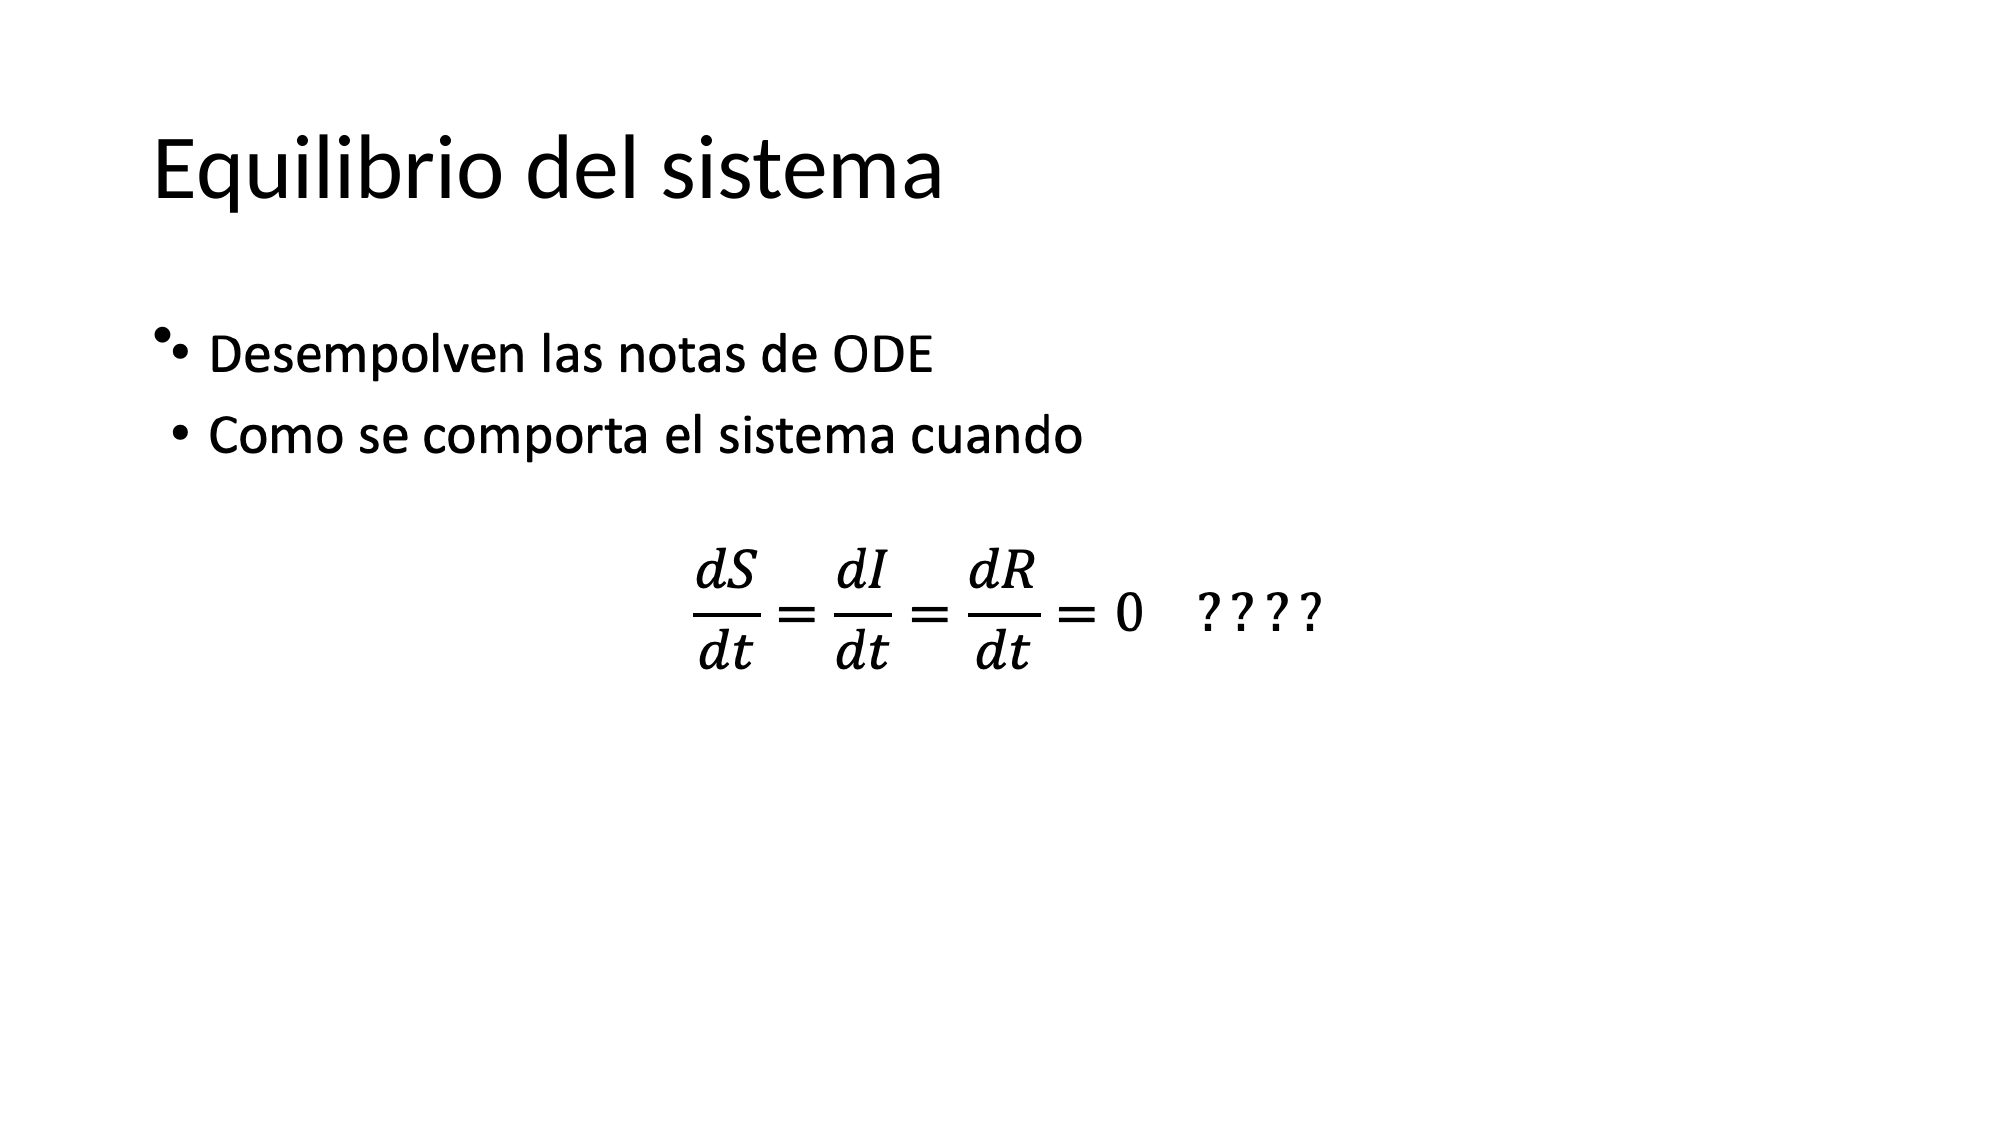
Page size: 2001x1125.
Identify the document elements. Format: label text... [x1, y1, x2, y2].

list [137, 299, 1863, 1014]
title Equilibrio del sistema [137, 59, 1863, 278]
